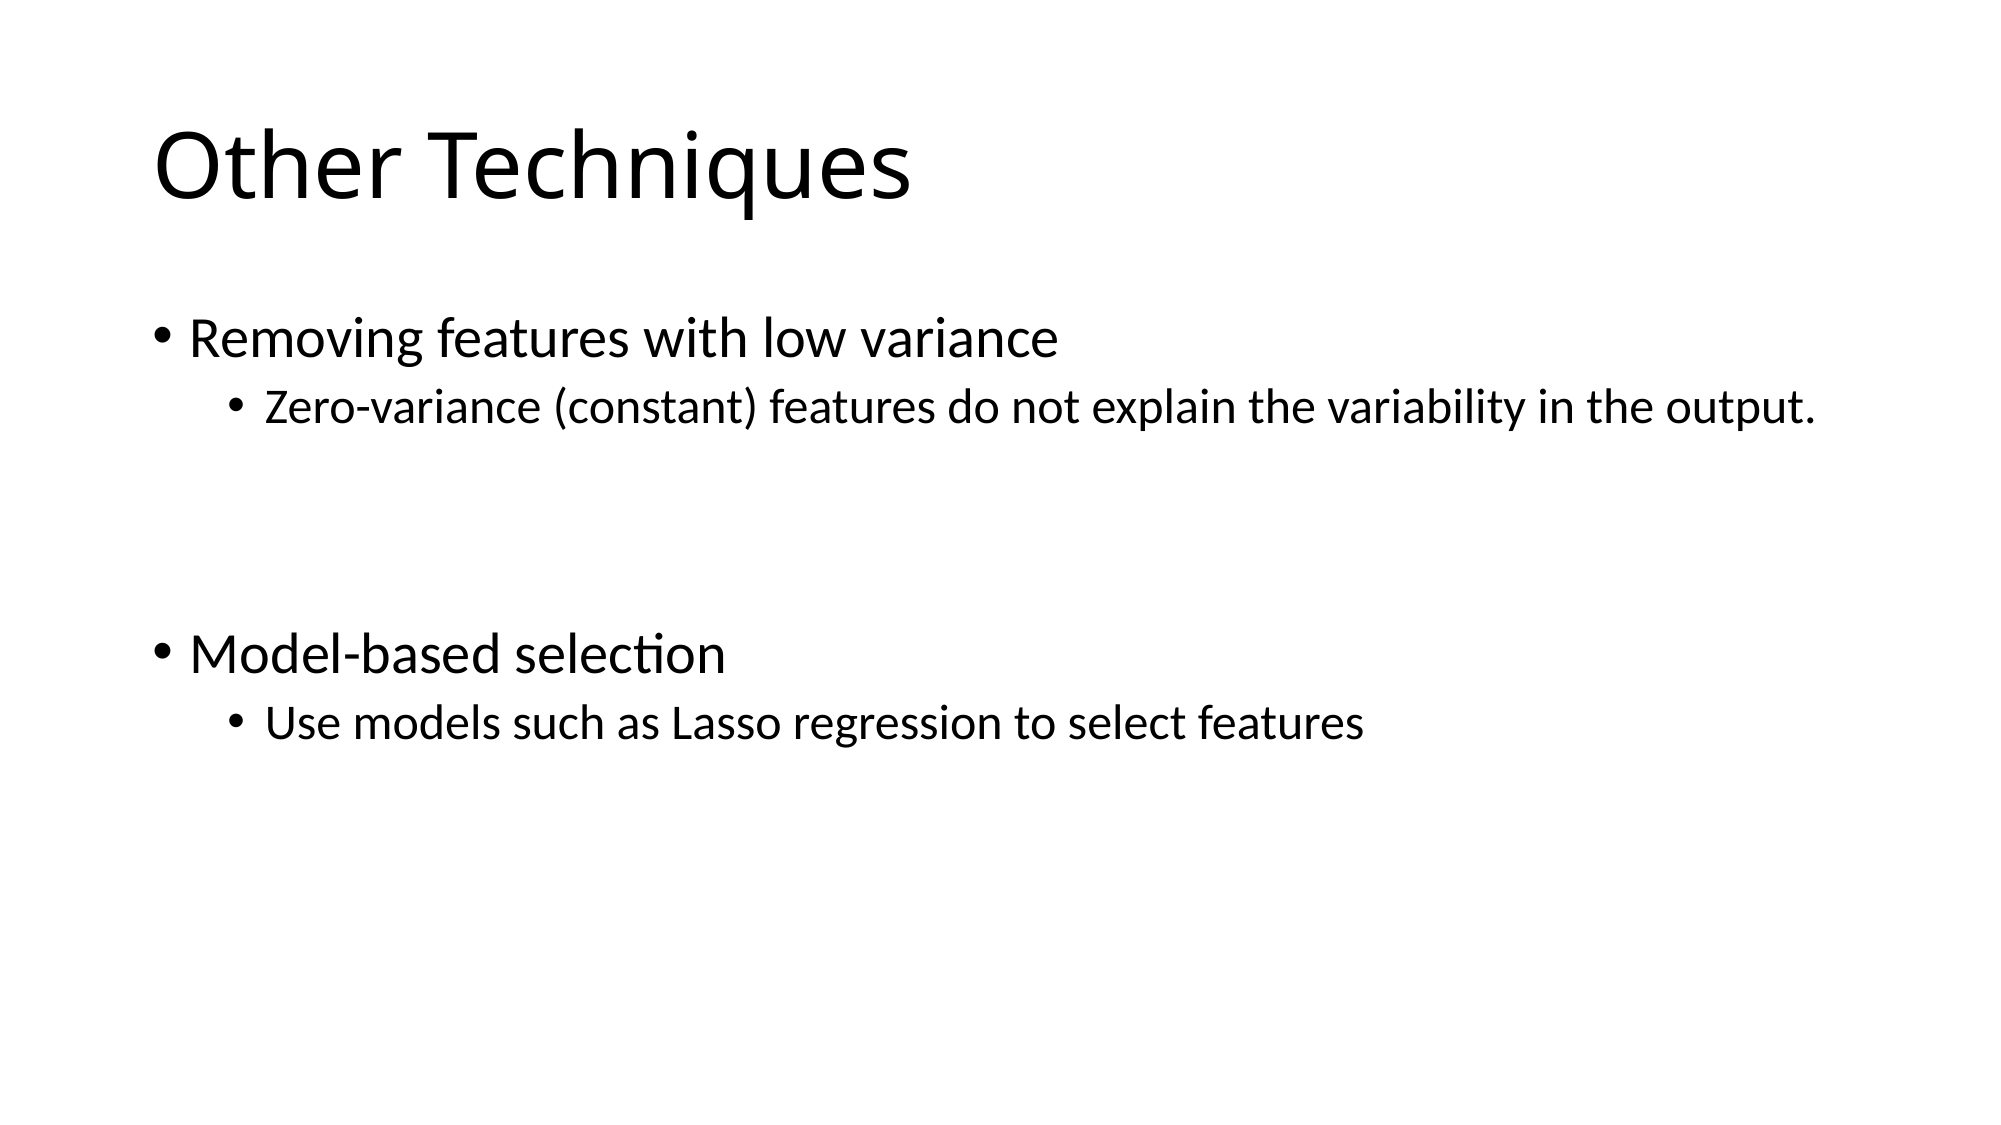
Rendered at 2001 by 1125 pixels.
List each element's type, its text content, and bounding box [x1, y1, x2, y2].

title Other Techniques [137, 59, 1863, 278]
list Removing features with low variance Zero-variance (constant) features do not explain the variability in the output. Model-based selection Use models such as Lasso regression to select features [137, 299, 1863, 1014]
